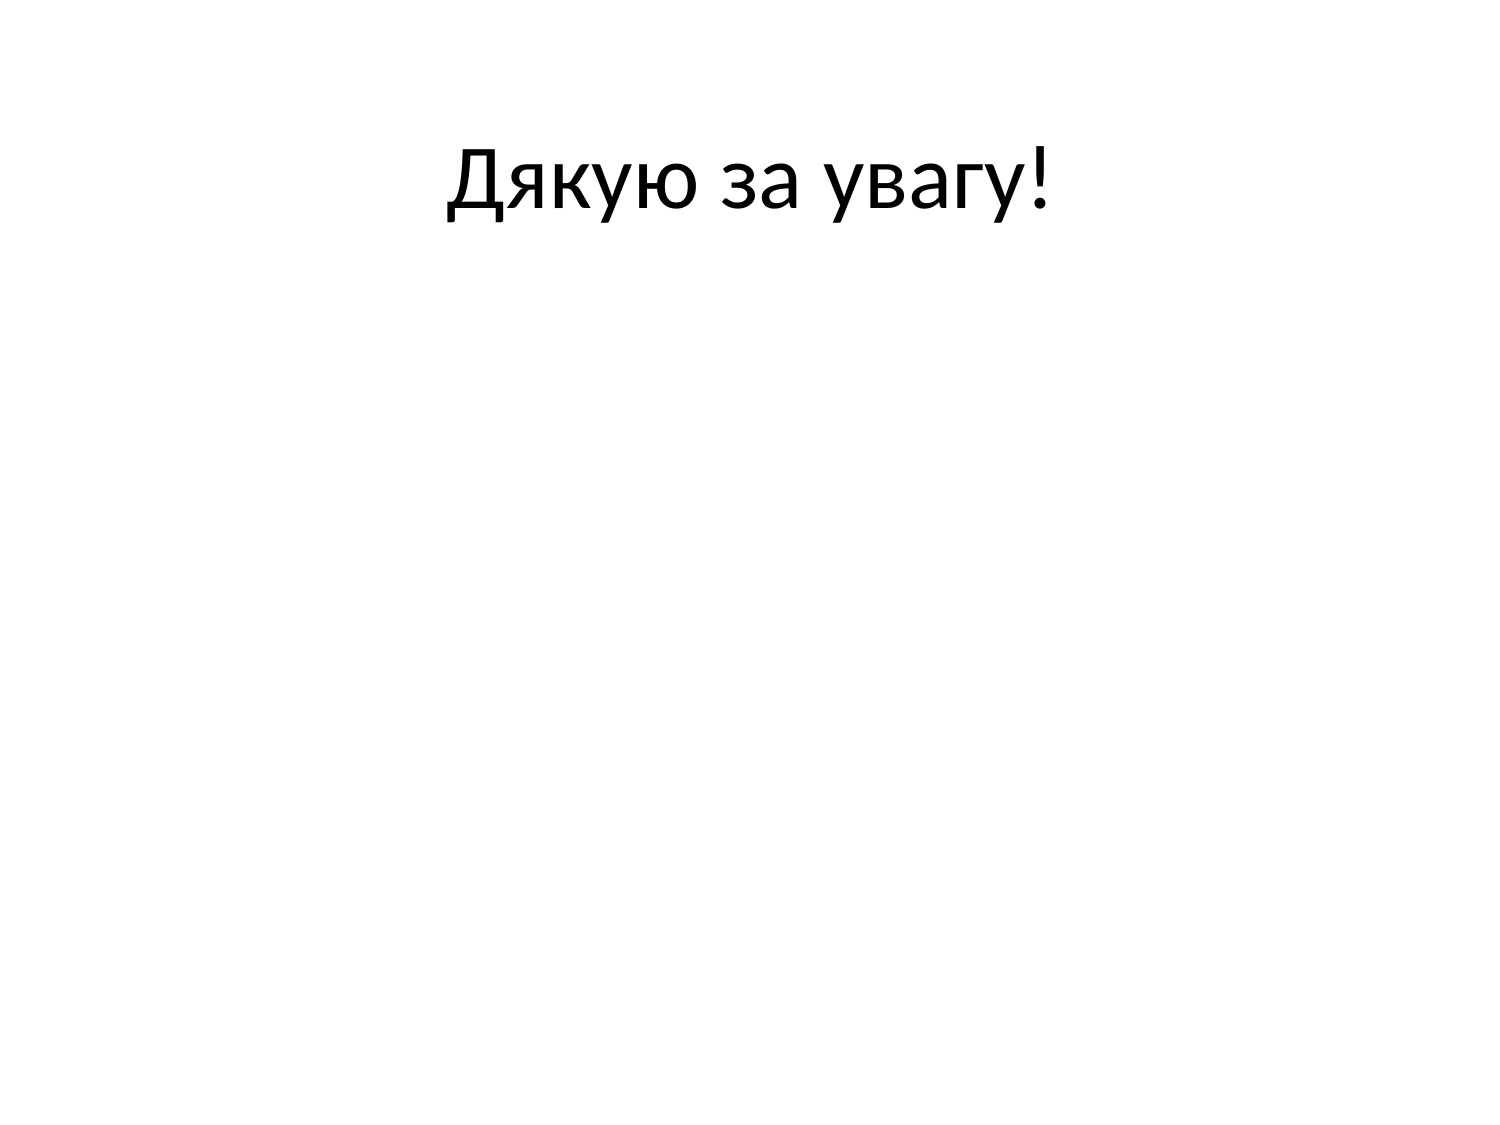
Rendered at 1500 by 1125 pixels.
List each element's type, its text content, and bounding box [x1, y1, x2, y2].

title Дякую за увагу! [76, 78, 1427, 266]
